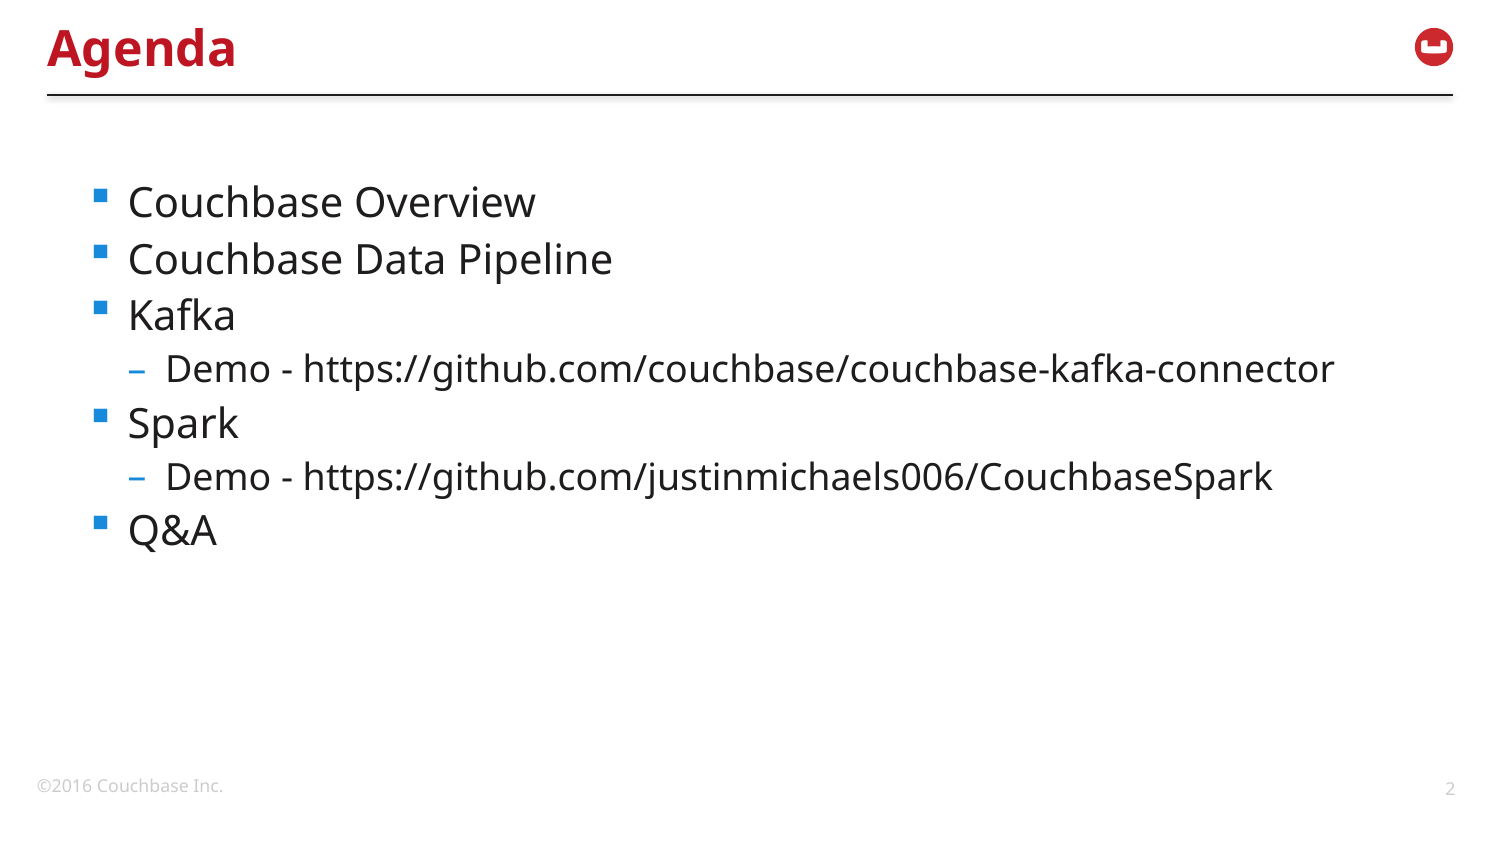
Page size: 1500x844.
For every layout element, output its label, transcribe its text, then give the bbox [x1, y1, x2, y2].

title Agenda [32, 7, 1345, 96]
list Couchbase Overview Couchbase Data Pipeline Kafka Demo - https://github.com/couchbase/couchbase-kafka-connector Spark Demo - https://github.com/justinmichaels006/CouchbaseSpark Q&A [75, 112, 1389, 670]
picture [1414, 27, 1454, 67]
